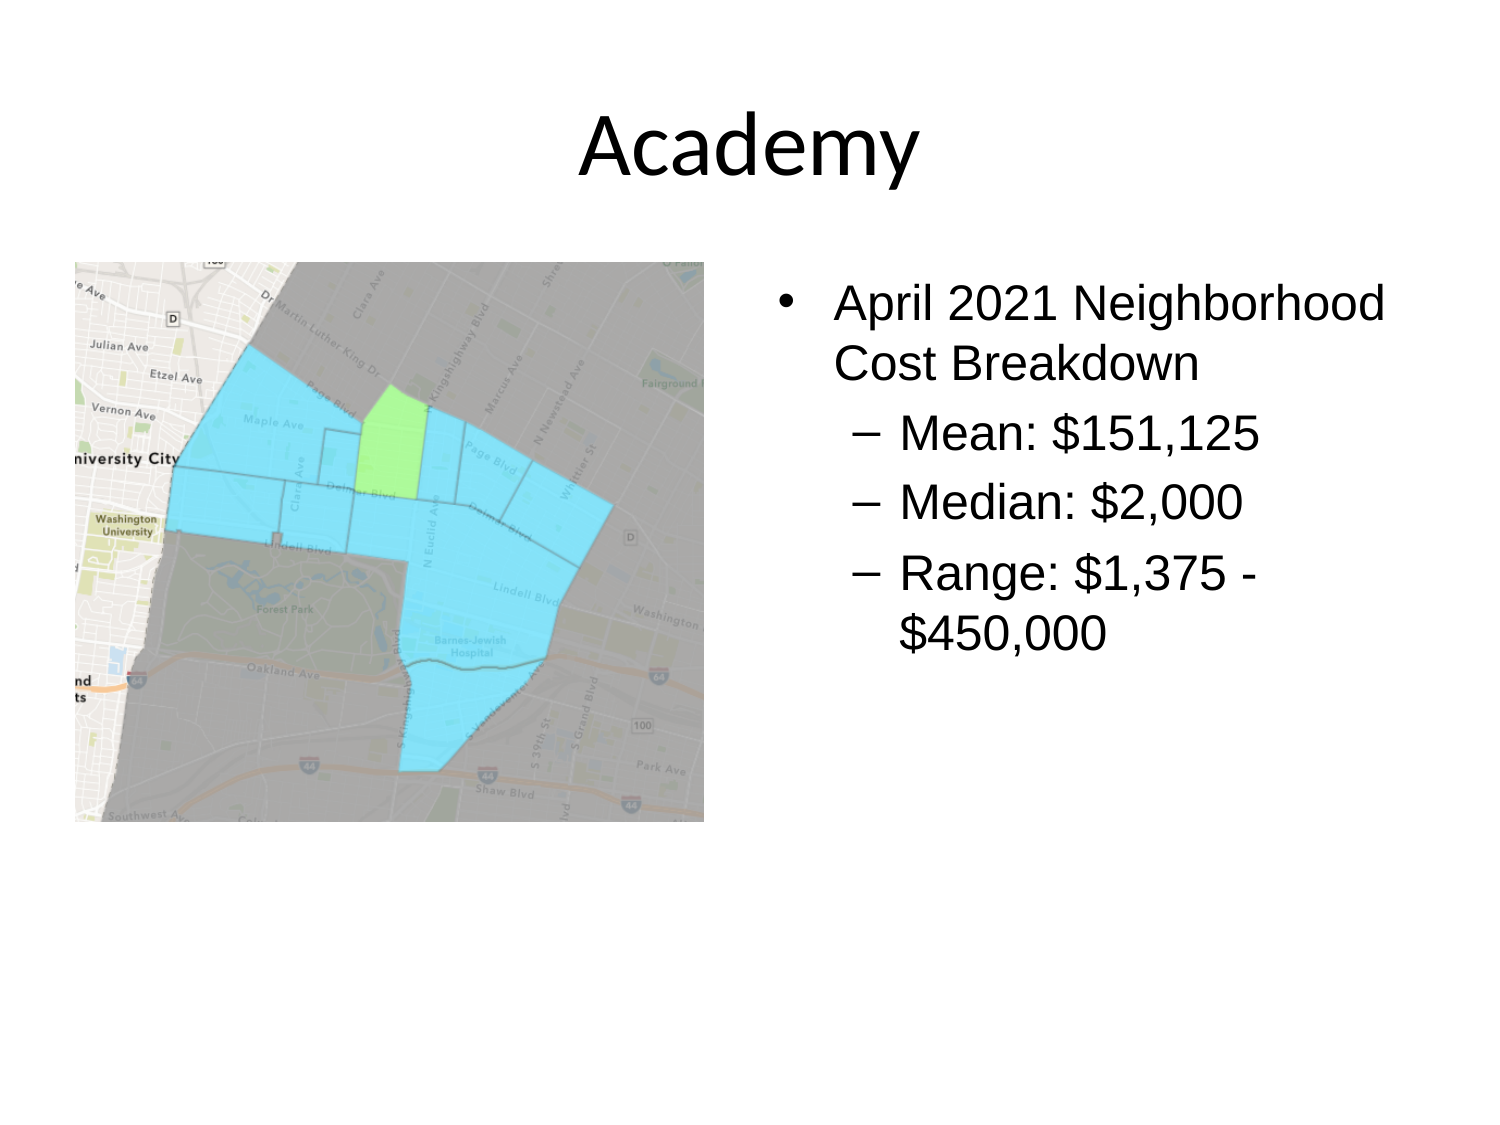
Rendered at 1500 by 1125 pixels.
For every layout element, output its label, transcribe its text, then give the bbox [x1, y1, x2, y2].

title Academy [75, 45, 1425, 233]
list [74, 262, 704, 823]
list April 2021 Neighborhood Cost Breakdown Mean: $151,125 Median: $2,000 Range: $1,375 - $450,000 [762, 262, 1425, 1005]
